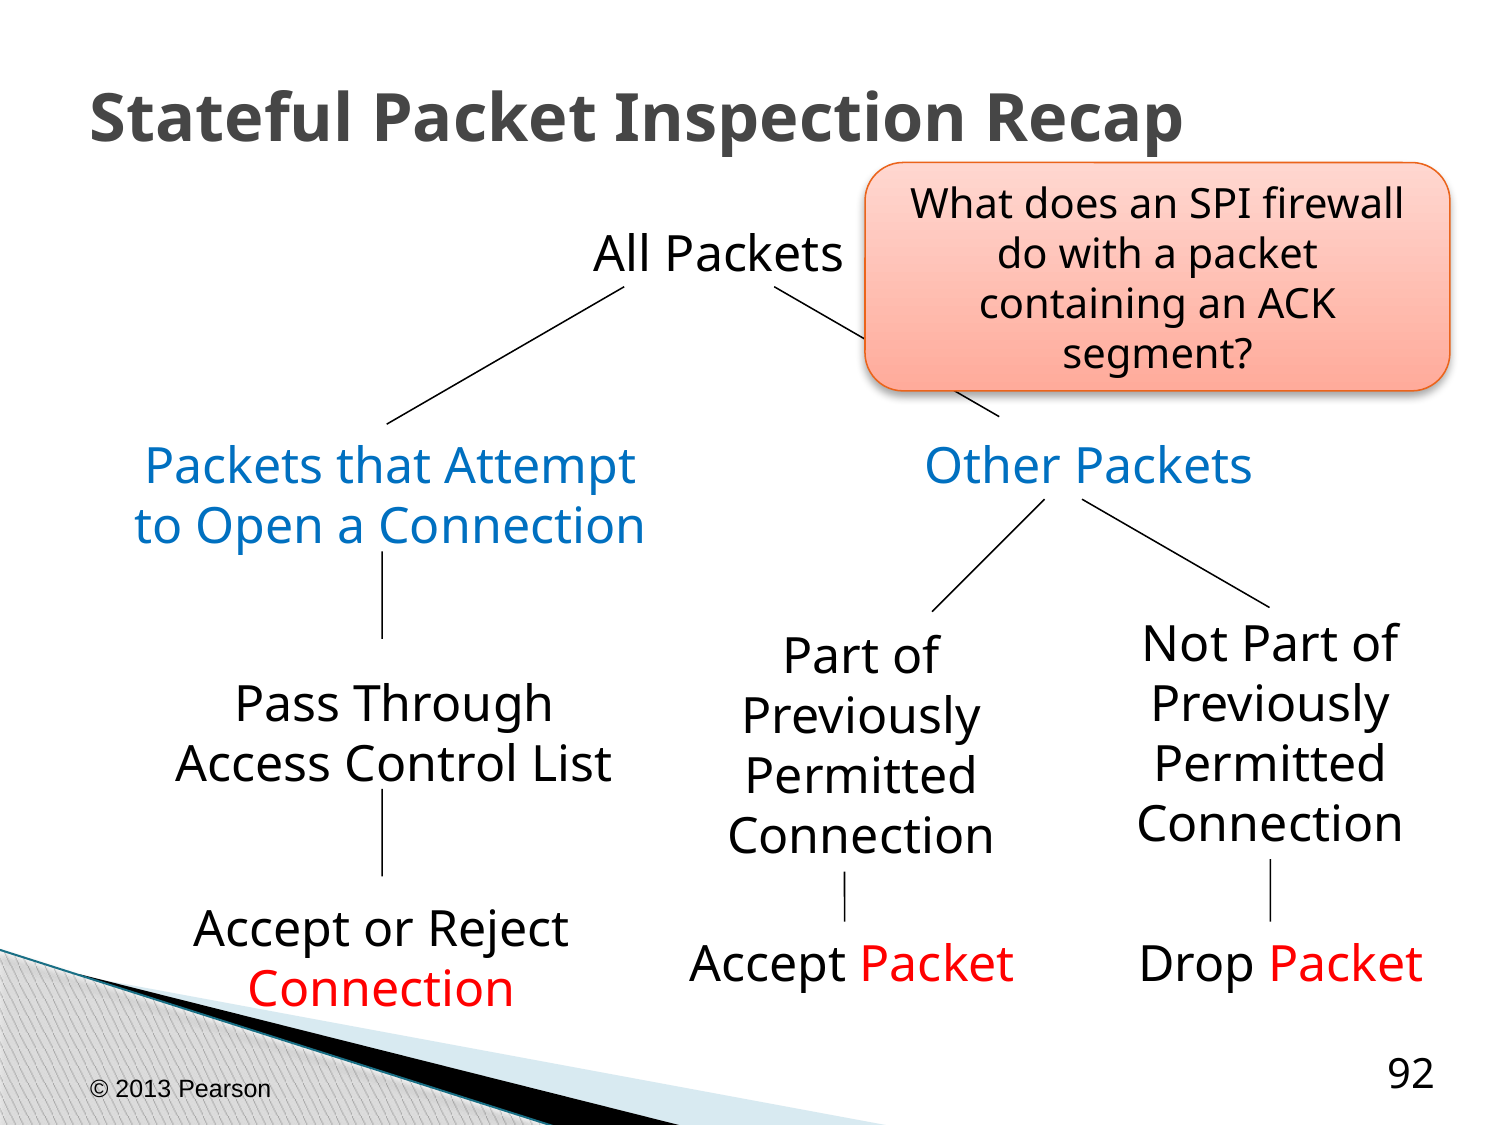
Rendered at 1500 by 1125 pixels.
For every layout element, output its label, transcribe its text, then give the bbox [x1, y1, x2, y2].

text_box Part of Previously Permitted Connection [712, 616, 1011, 872]
text_box Accept Packet [675, 923, 1030, 999]
text_box What does an SPI firewall do with a packet containing an ACK segment? [864, 161, 1451, 392]
text_box Other Packets [910, 426, 1269, 501]
footer © 2013 Pearson [75, 1062, 788, 1110]
text_box Accept or Reject Connection [132, 888, 633, 1024]
text_box Not Part of Previously Permitted Connection [1121, 603, 1420, 859]
title Stateful Packet Inspection Recap [75, 49, 1425, 180]
text_box Packets that Attempt to Open a Connection [119, 426, 662, 561]
text_box Drop Packet [1123, 923, 1439, 999]
text_box All Packets [579, 213, 858, 289]
slide_number 92 [1325, 1051, 1450, 1112]
text_box Pass Through Access Control List [144, 663, 645, 799]
